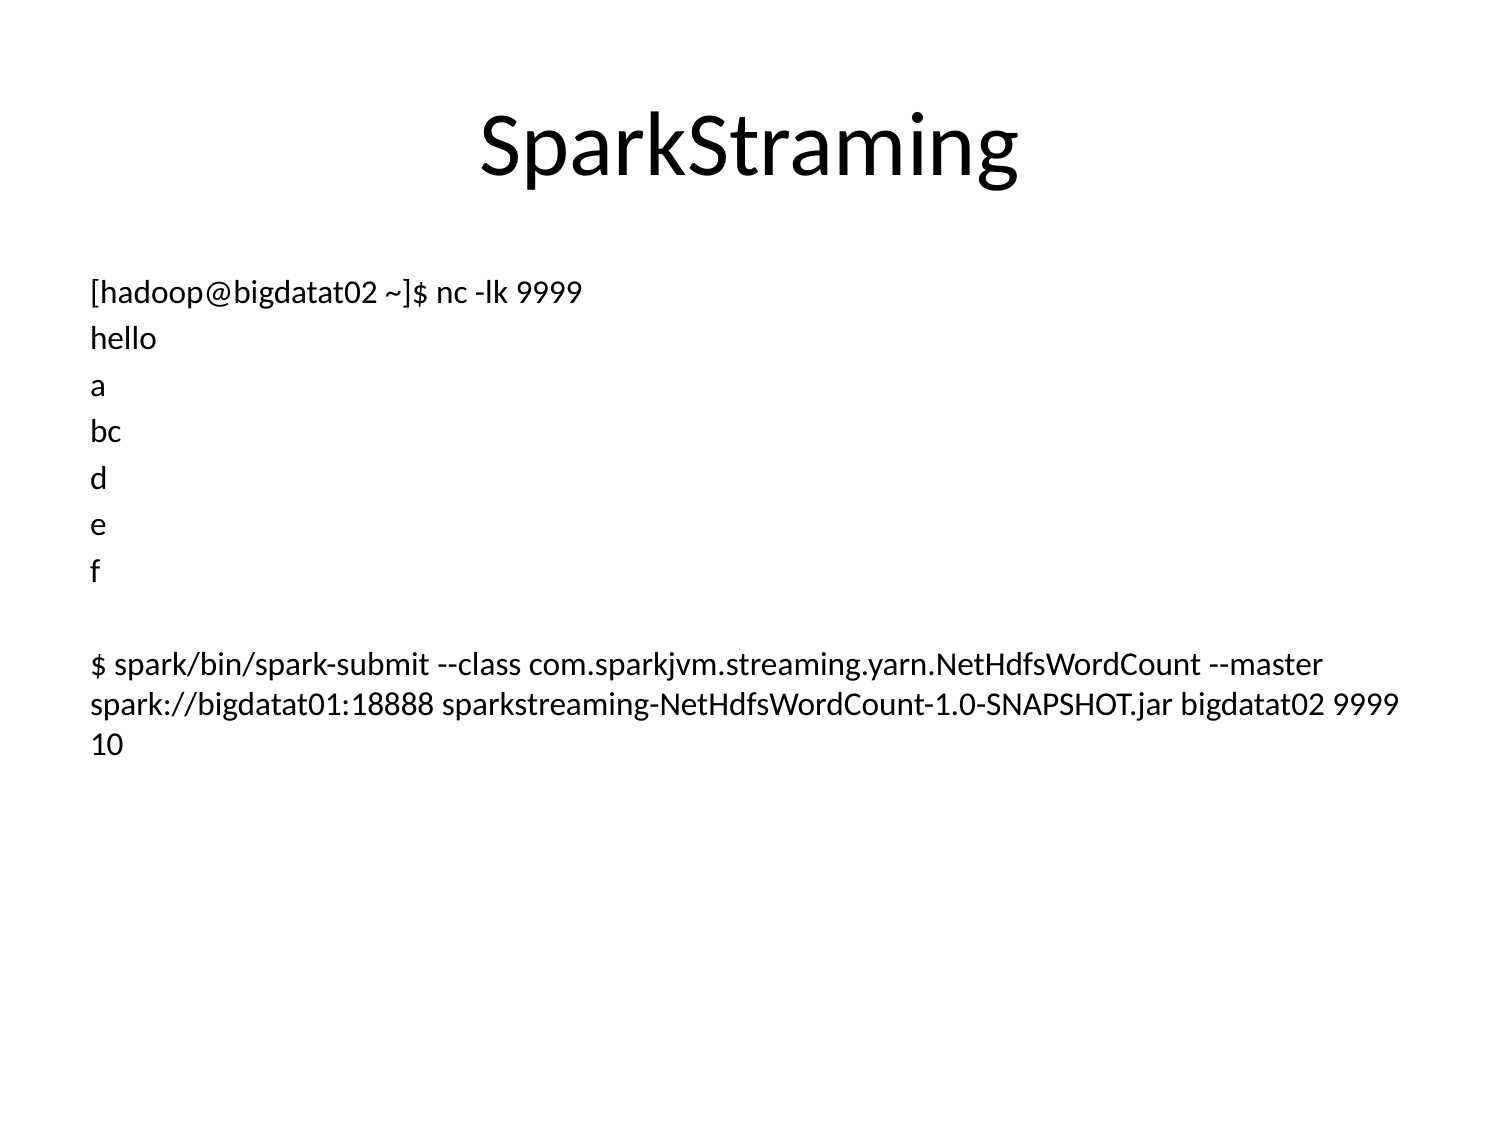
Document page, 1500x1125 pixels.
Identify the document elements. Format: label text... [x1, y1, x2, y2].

list [hadoop@bigdatat02 ~]$ nc -lk 9999 hello a bc d e f $ spark/bin/spark-submit --class com.sparkjvm.streaming.yarn.NetHdfsWordCount --master spark://bigdatat01:18888 sparkstreaming-NetHdfsWordCount-1.0-SNAPSHOT.jar bigdatat02 9999 10 [75, 262, 1425, 1005]
title SparkStraming [75, 45, 1425, 233]
